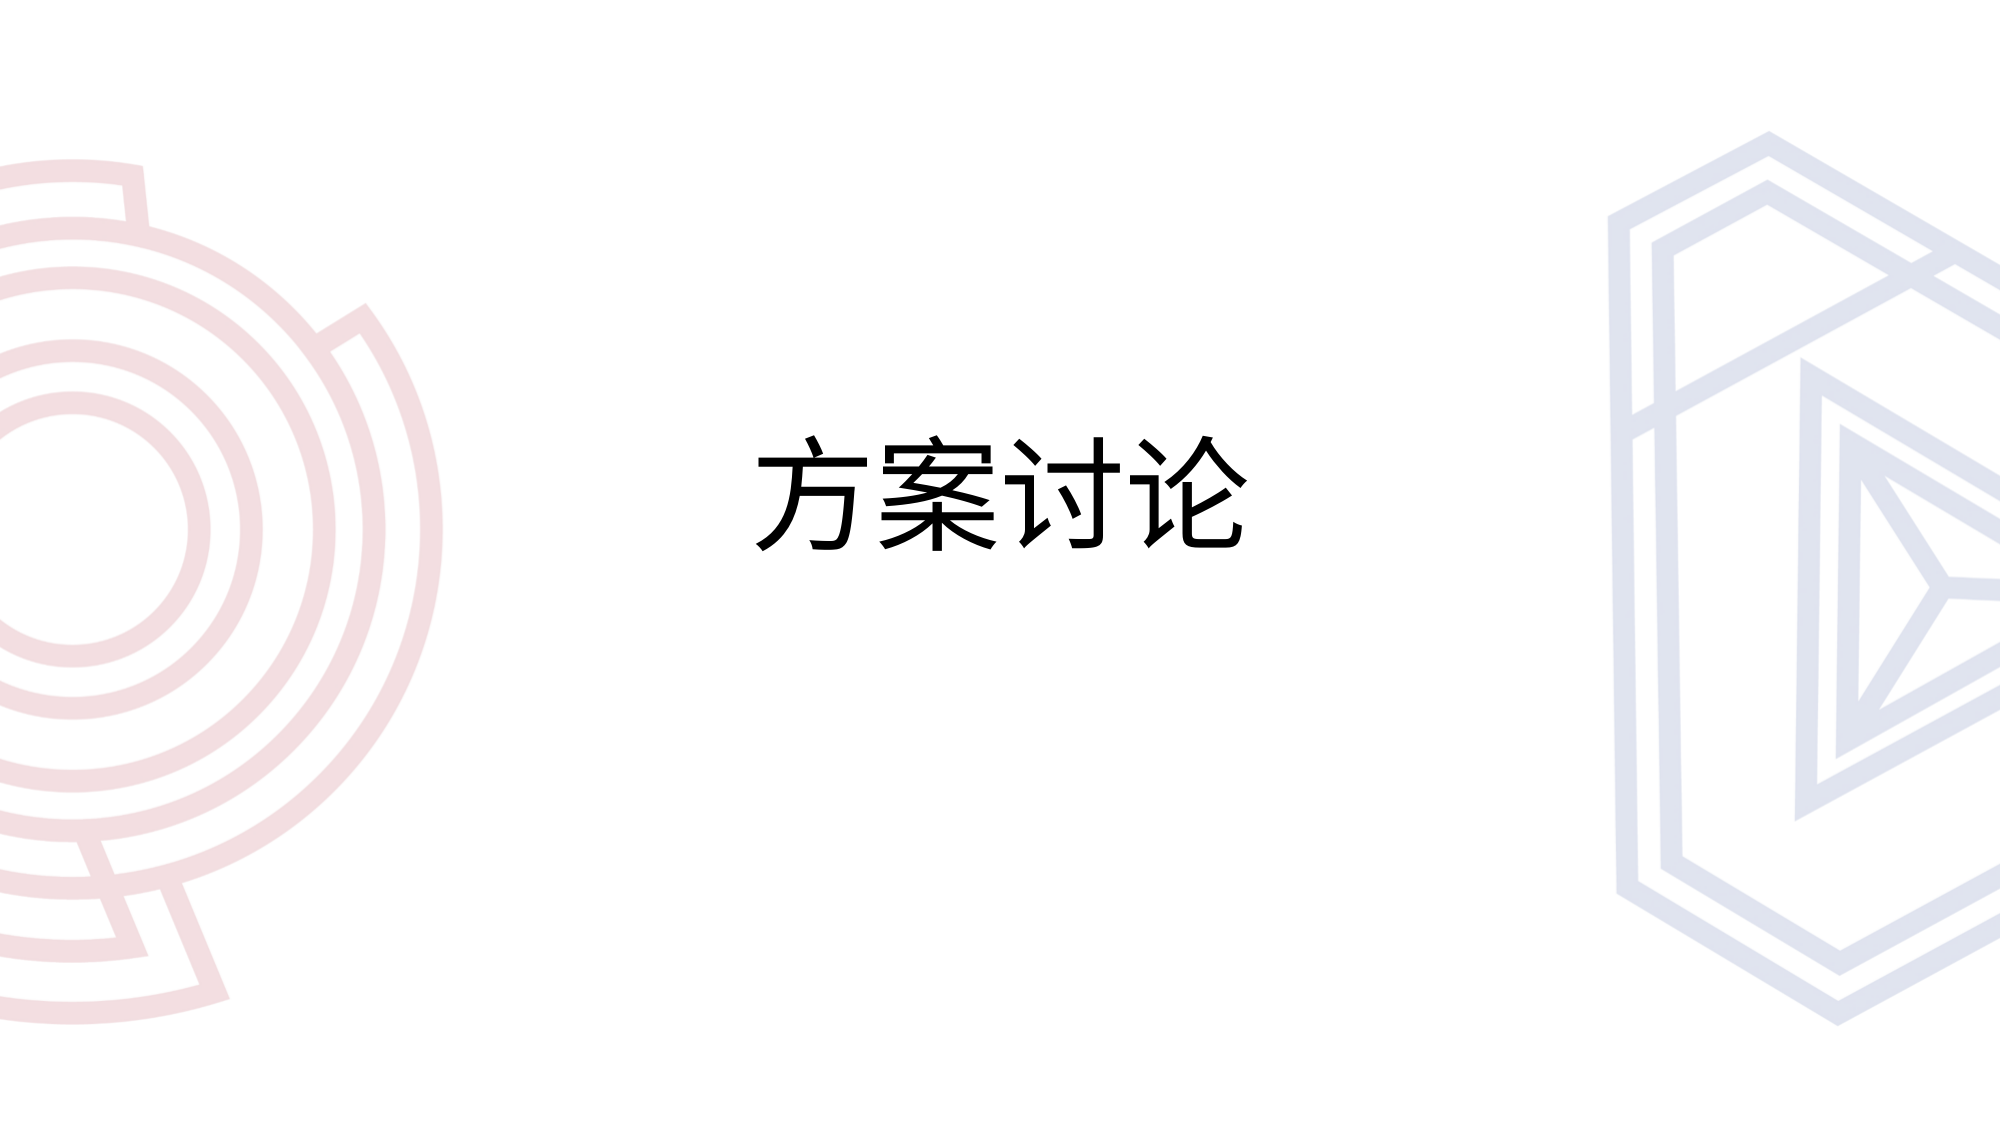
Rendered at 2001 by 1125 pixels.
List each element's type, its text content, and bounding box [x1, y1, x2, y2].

title 方案讨论 [249, 184, 1750, 576]
